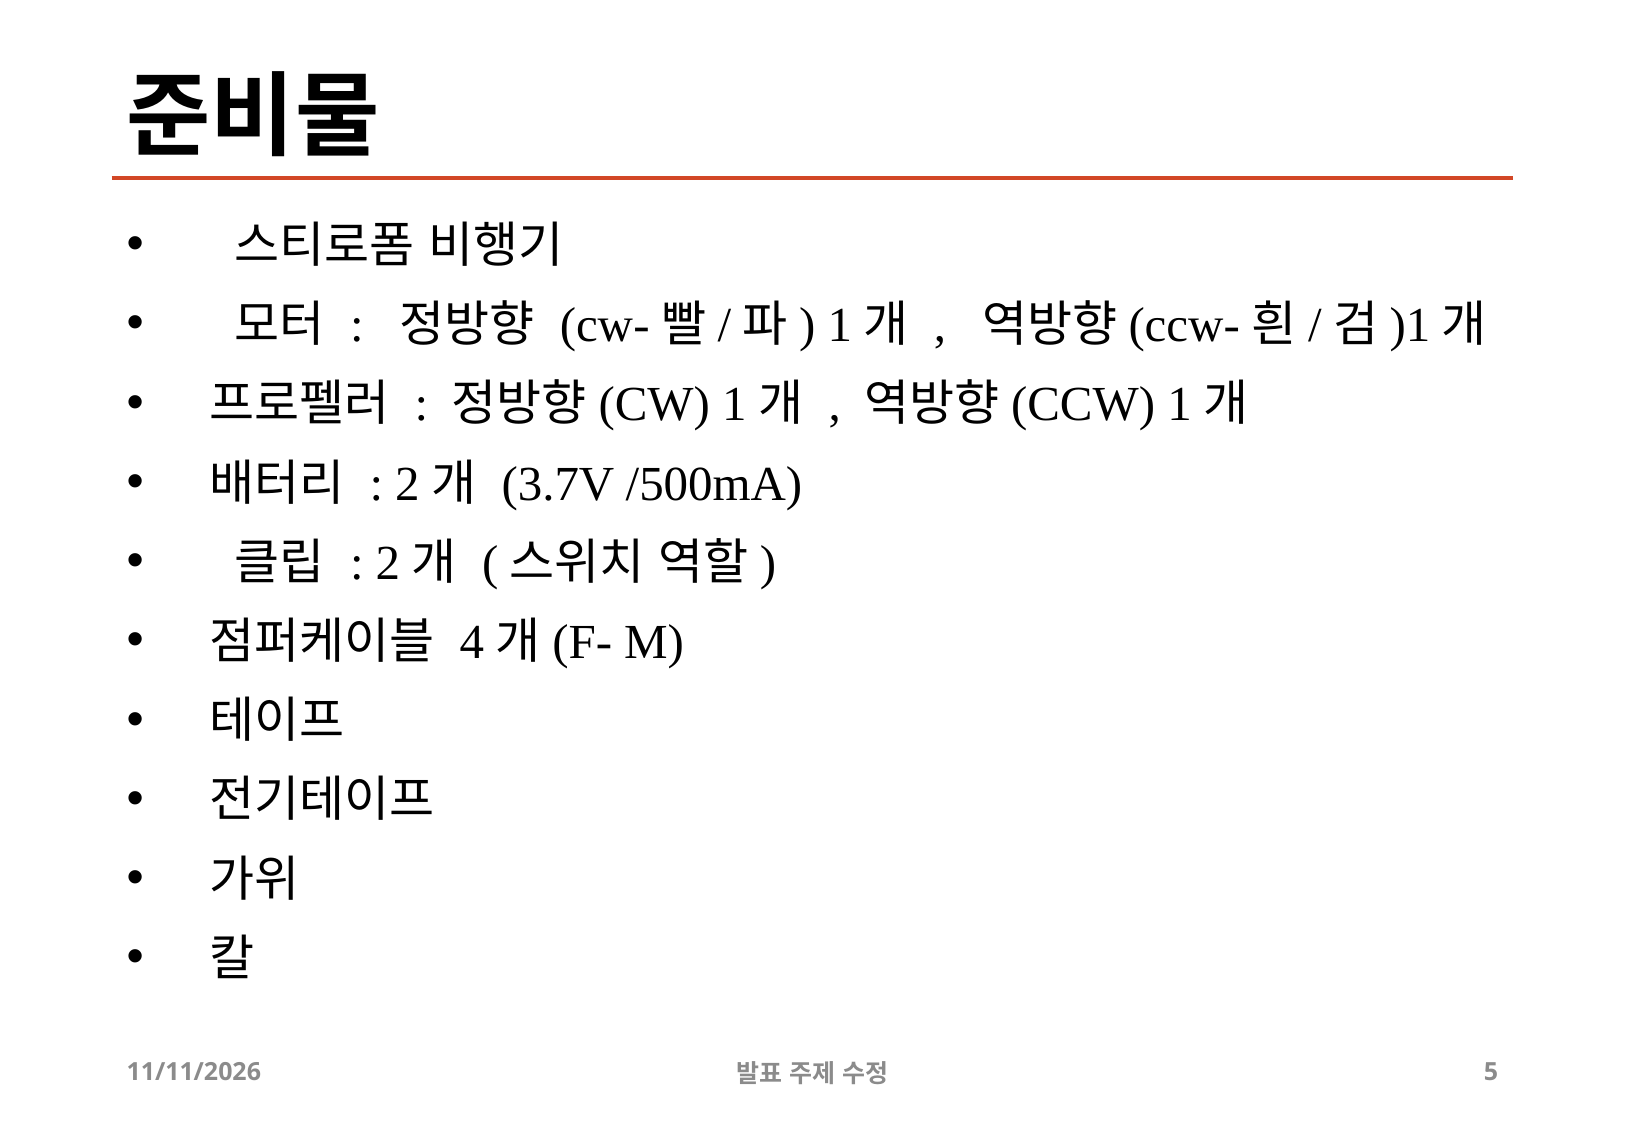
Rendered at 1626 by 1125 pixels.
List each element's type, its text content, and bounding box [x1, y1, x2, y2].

slide_number 5 [1433, 1042, 1514, 1103]
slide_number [111, 1042, 303, 1103]
title 준비물 [111, 59, 1514, 179]
footer 발표 주제 수정 [538, 1042, 1087, 1103]
list 스티로폼 비행기 모터 : 정방향 (cw-빨/파) 1개 , 역방향(ccw-흰/검)1개 프로펠러 : 정방향(CW) 1개 , 역방향(CCW) 1개 배터리 : 2개 (3.7V /500mA) 클립 : 2개 (스위치 역할) 점퍼케이블 4개(F- M) 테이프 전기테이프 가위 칼 [111, 205, 1514, 1014]
